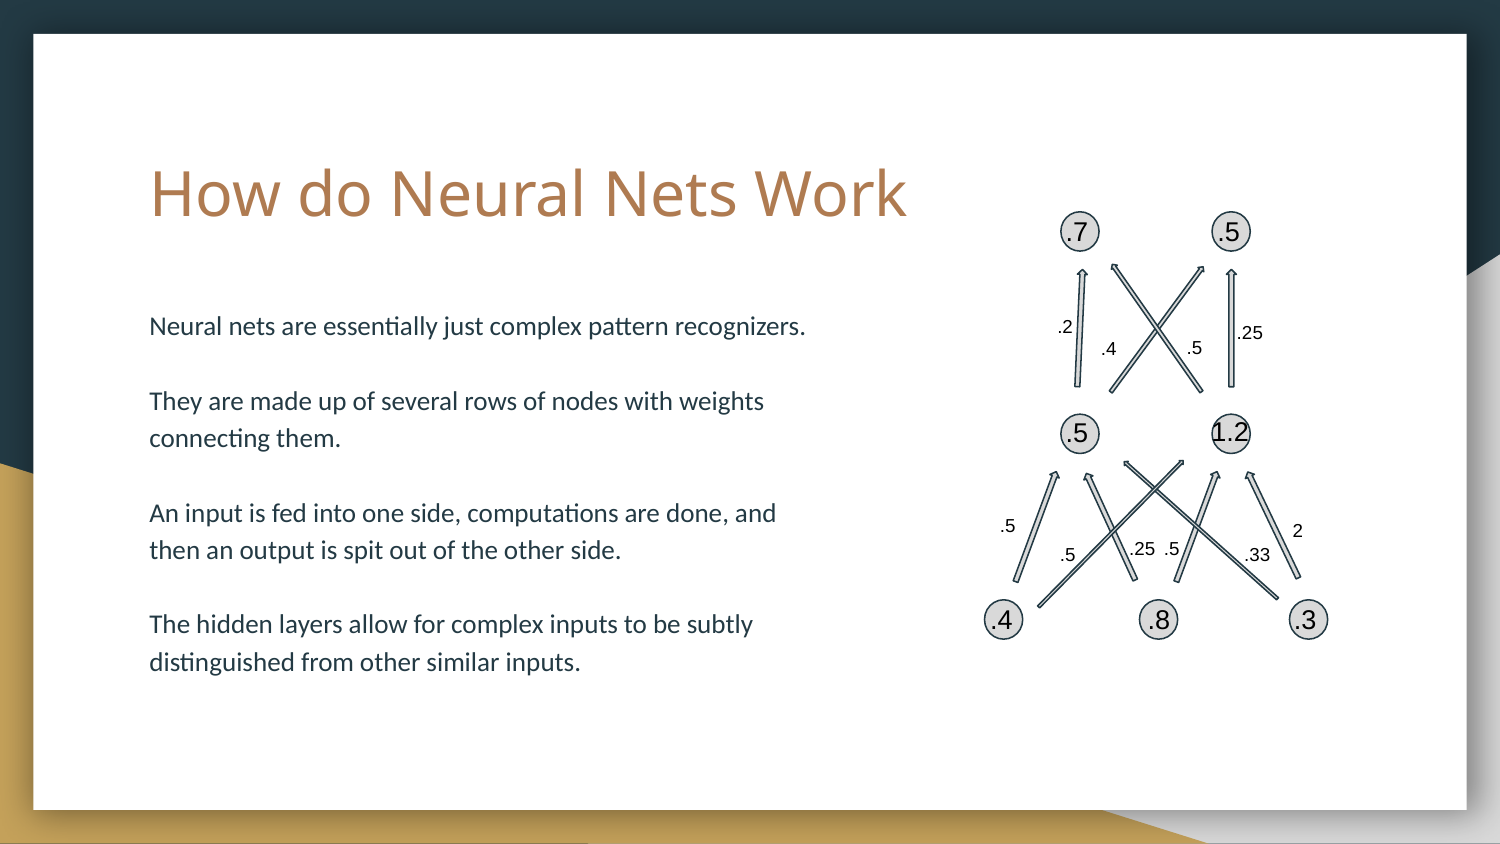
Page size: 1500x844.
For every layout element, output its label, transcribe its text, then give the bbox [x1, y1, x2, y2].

text_box [1136, 329, 1157, 361]
text_box [1173, 574, 1182, 583]
text_box [1228, 358, 1234, 387]
text_box [1245, 471, 1277, 527]
text_box .25 [1114, 521, 1148, 574]
text_box [1186, 374, 1203, 393]
text_box .2 [1042, 299, 1093, 352]
text_box [1226, 269, 1237, 305]
text_box 2 [1277, 503, 1328, 557]
title How do Neural Nets Work [134, 138, 958, 296]
text_box [1083, 473, 1114, 531]
text_box .3 [1278, 587, 1349, 652]
text_box [1045, 580, 1068, 603]
text_box [1095, 528, 1114, 552]
text_box .25 [1221, 305, 1292, 358]
text_box .5 [1171, 321, 1222, 374]
text_box [1074, 352, 1082, 387]
text_box .5 [1044, 527, 1095, 580]
text_box .5 [985, 498, 1035, 551]
text_box .5 [1148, 521, 1199, 574]
text_box [1109, 375, 1126, 394]
text_box .5 [1202, 199, 1261, 264]
text_box [1199, 526, 1229, 558]
text_box [1196, 471, 1220, 526]
text_box [1129, 574, 1138, 581]
text_box [1077, 269, 1088, 299]
text_box .5 [1050, 400, 1109, 465]
text_box [1156, 489, 1193, 521]
text_box .4 [1085, 321, 1136, 375]
list Neural nets are essentially just complex pattern recognizers. They are made up of several rows of nodes with weights connecting them. An input is fed into one side, computations are done, and then an output is spit out of the other side. The hidden layers allow for complex inputs to be subtly distinguished from other similar inputs. [134, 288, 837, 691]
text_box [1157, 266, 1204, 329]
text_box [1111, 264, 1171, 352]
text_box .4 [975, 587, 1045, 652]
text_box [1035, 471, 1060, 537]
text_box .33 [1229, 527, 1300, 580]
text_box .7 [1050, 199, 1109, 264]
text_box [1254, 580, 1278, 600]
text_box .8 [1132, 587, 1192, 652]
text_box [1124, 461, 1154, 489]
text_box [1121, 460, 1184, 521]
text_box 1.2 [1196, 399, 1267, 464]
text_box [1013, 551, 1030, 583]
